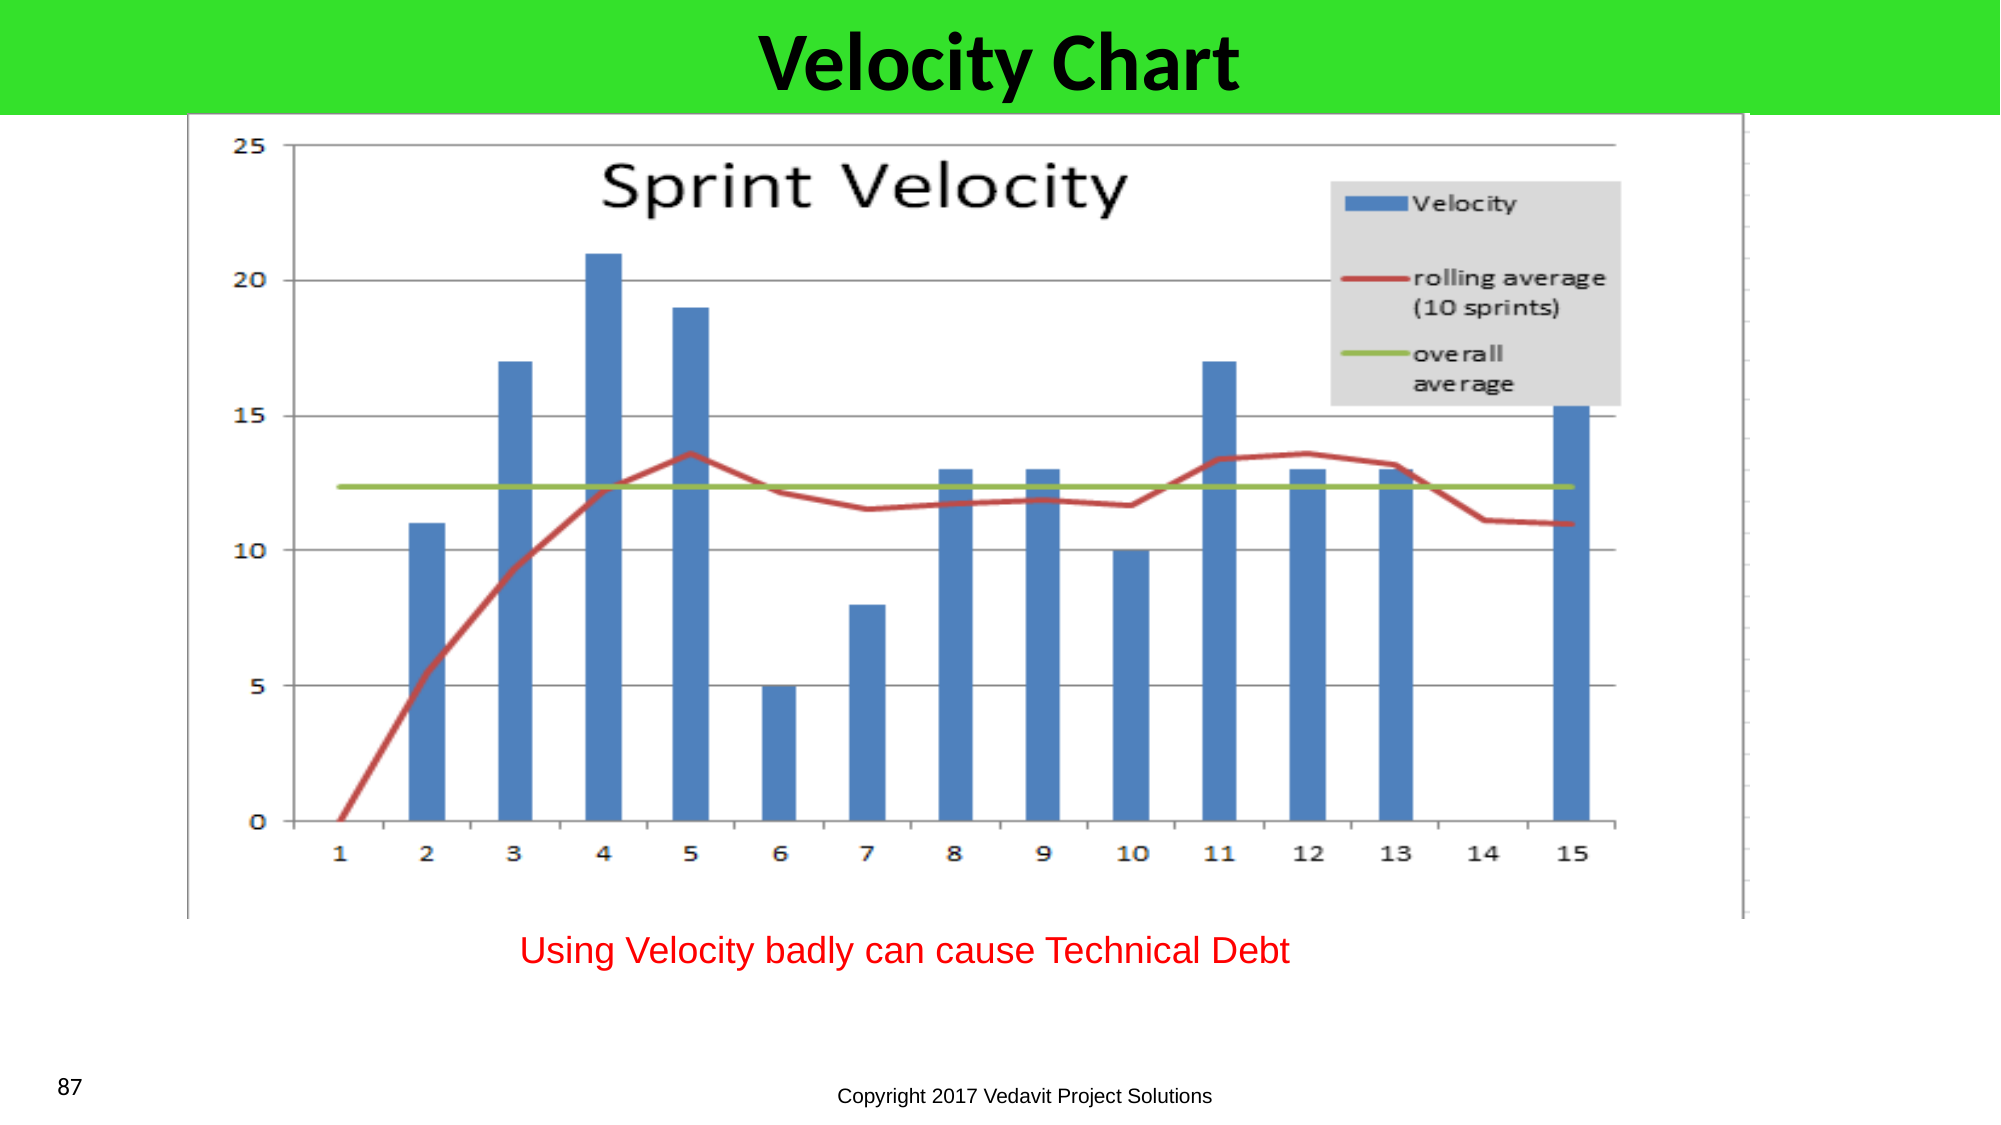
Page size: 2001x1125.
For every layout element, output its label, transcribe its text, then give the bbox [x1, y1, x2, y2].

picture [187, 113, 1751, 920]
slide_number 87 [3, 1055, 137, 1116]
text_box Using Velocity badly can cause Technical Debt [504, 928, 1306, 979]
title Velocity Chart [0, 0, 2000, 115]
